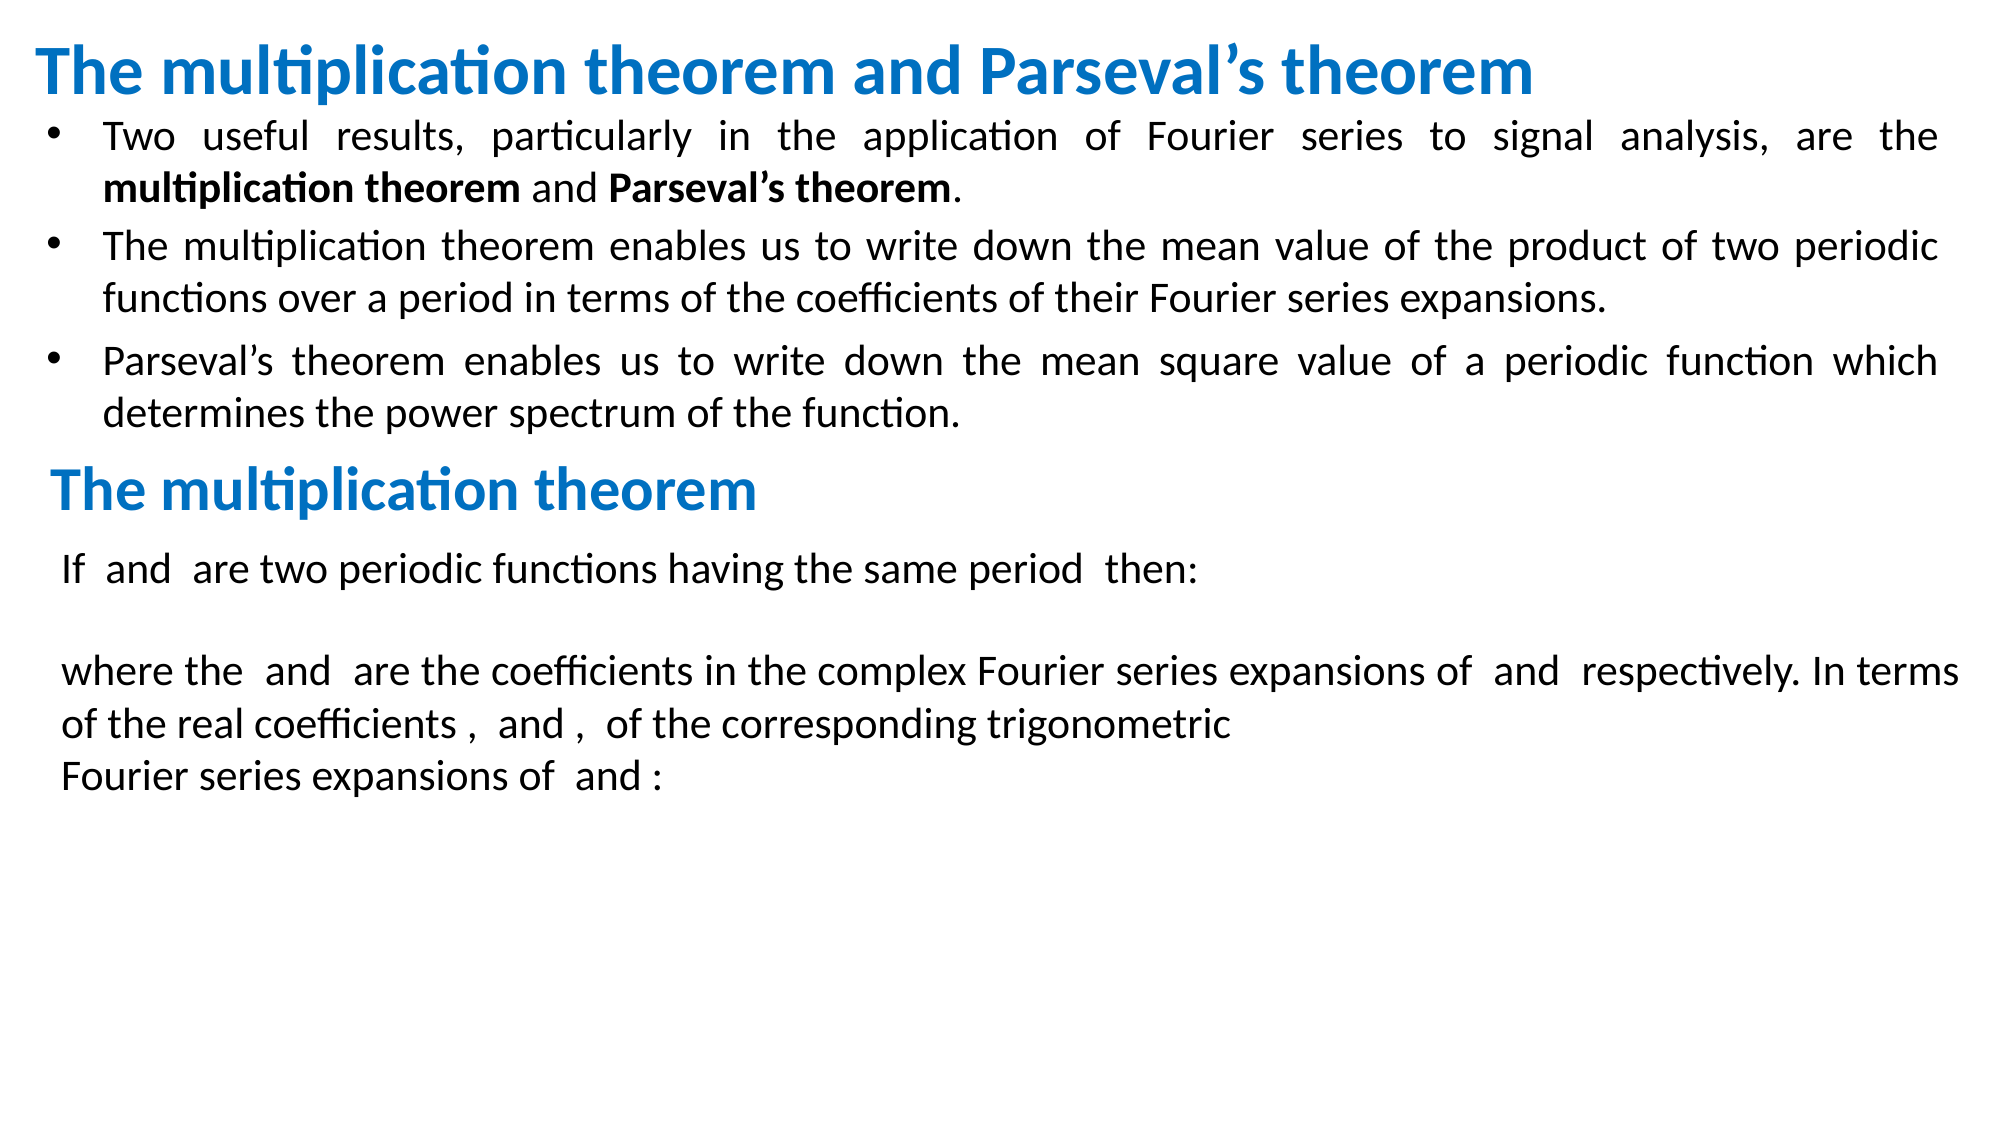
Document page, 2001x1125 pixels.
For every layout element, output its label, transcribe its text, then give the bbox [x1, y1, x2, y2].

text_box The multiplication theorem and Parseval’s theorem [21, 26, 1965, 120]
text_box Two useful results, particularly in the application of Fourier series to signal analysis, are the multiplication theorem and Parseval’s theorem. The multiplication theorem enables us to write down the mean value of the product of two periodic functions over a period in terms of the coefficients of their Fourier series expansions. Parseval’s theorem enables us to write down the mean square value of a periodic function which determines the power spectrum of the function. [31, 99, 1955, 444]
text_box The multiplication theorem [36, 440, 774, 530]
